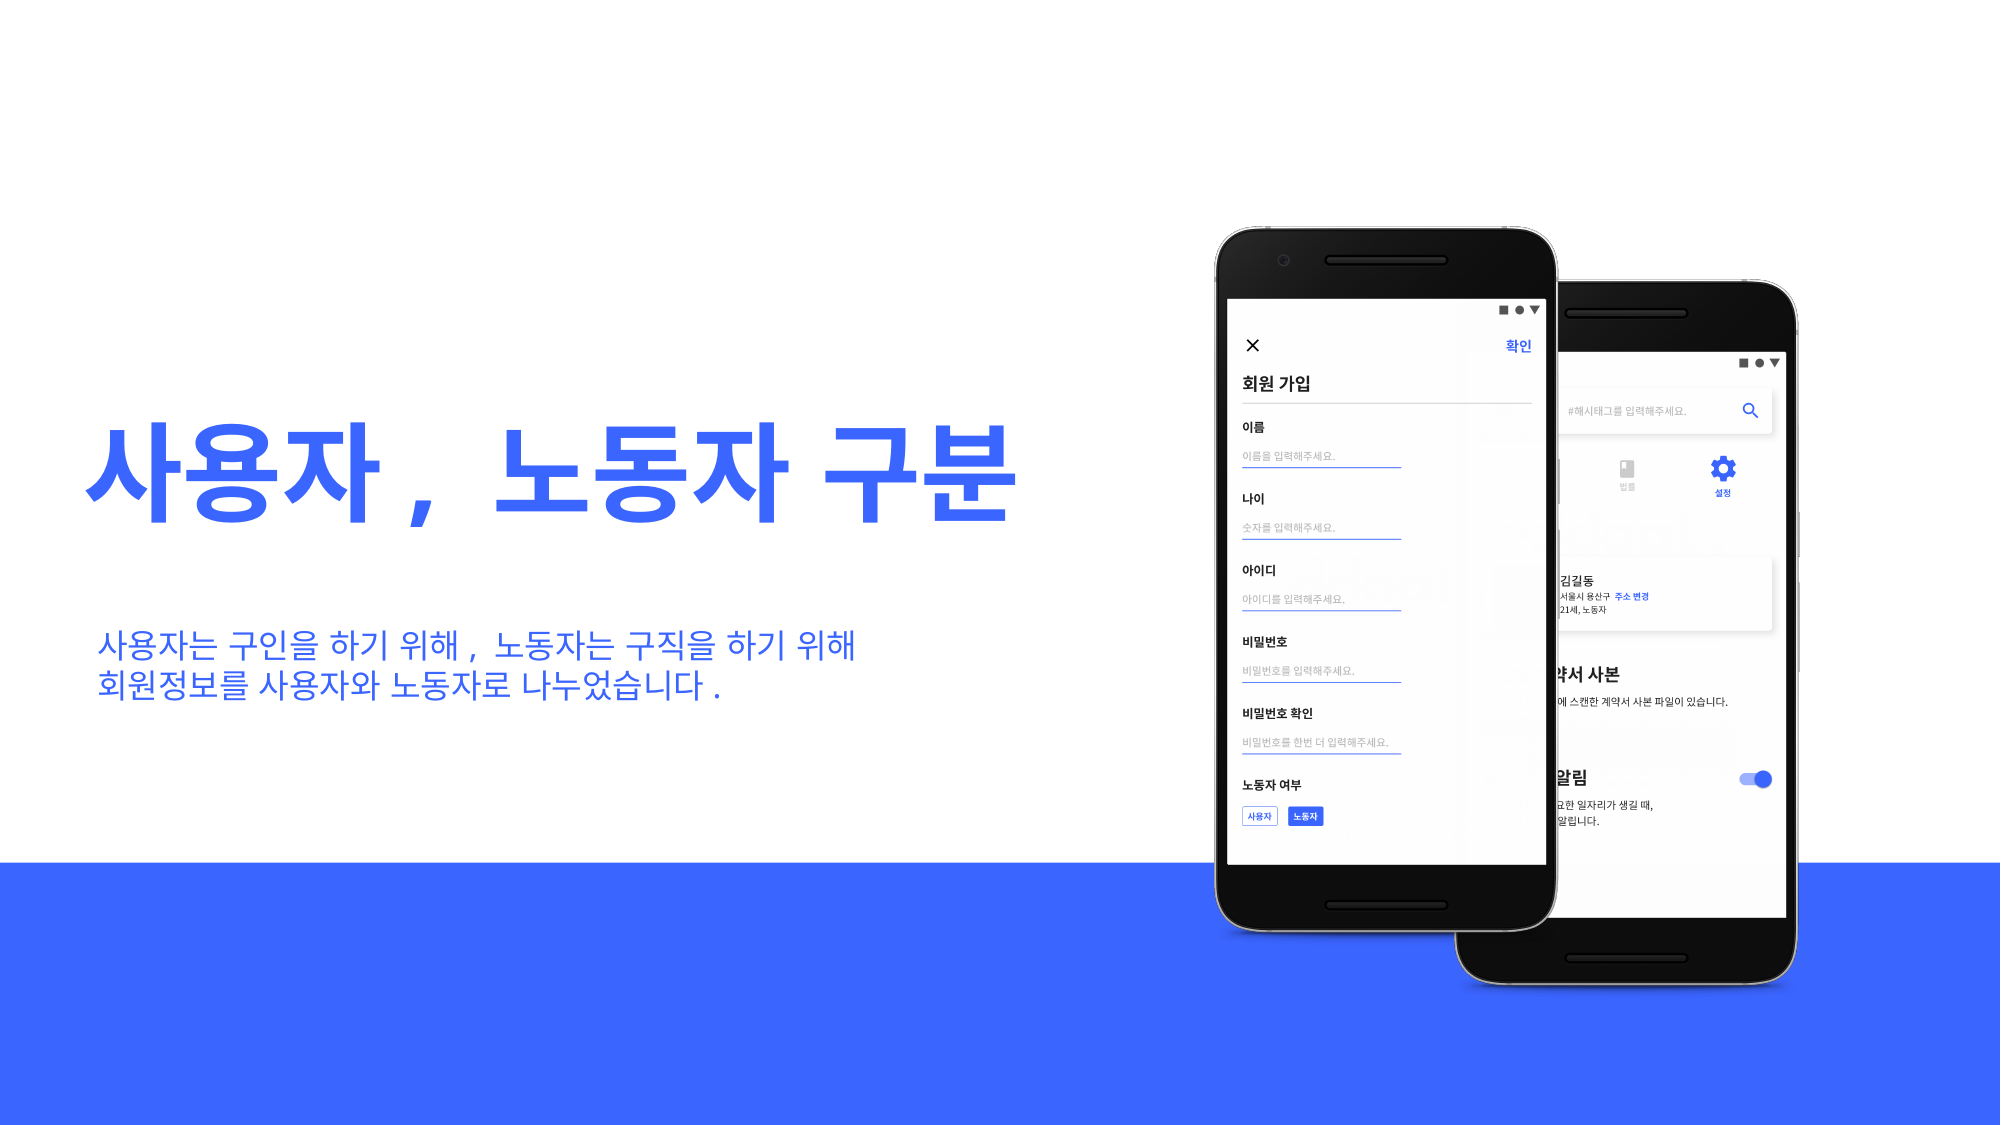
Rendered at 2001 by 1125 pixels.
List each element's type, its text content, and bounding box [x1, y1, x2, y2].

text_box [0, 861, 2000, 1125]
text_box 사용자는 구인을 하기 위해, 노동자는 구직을 하기 위해 회원정보를 사용자와 노동자로 나누었습니다. [82, 617, 873, 713]
text_box 사용자, 노동자 구분 [68, 398, 1036, 543]
picture [1214, 226, 1800, 999]
